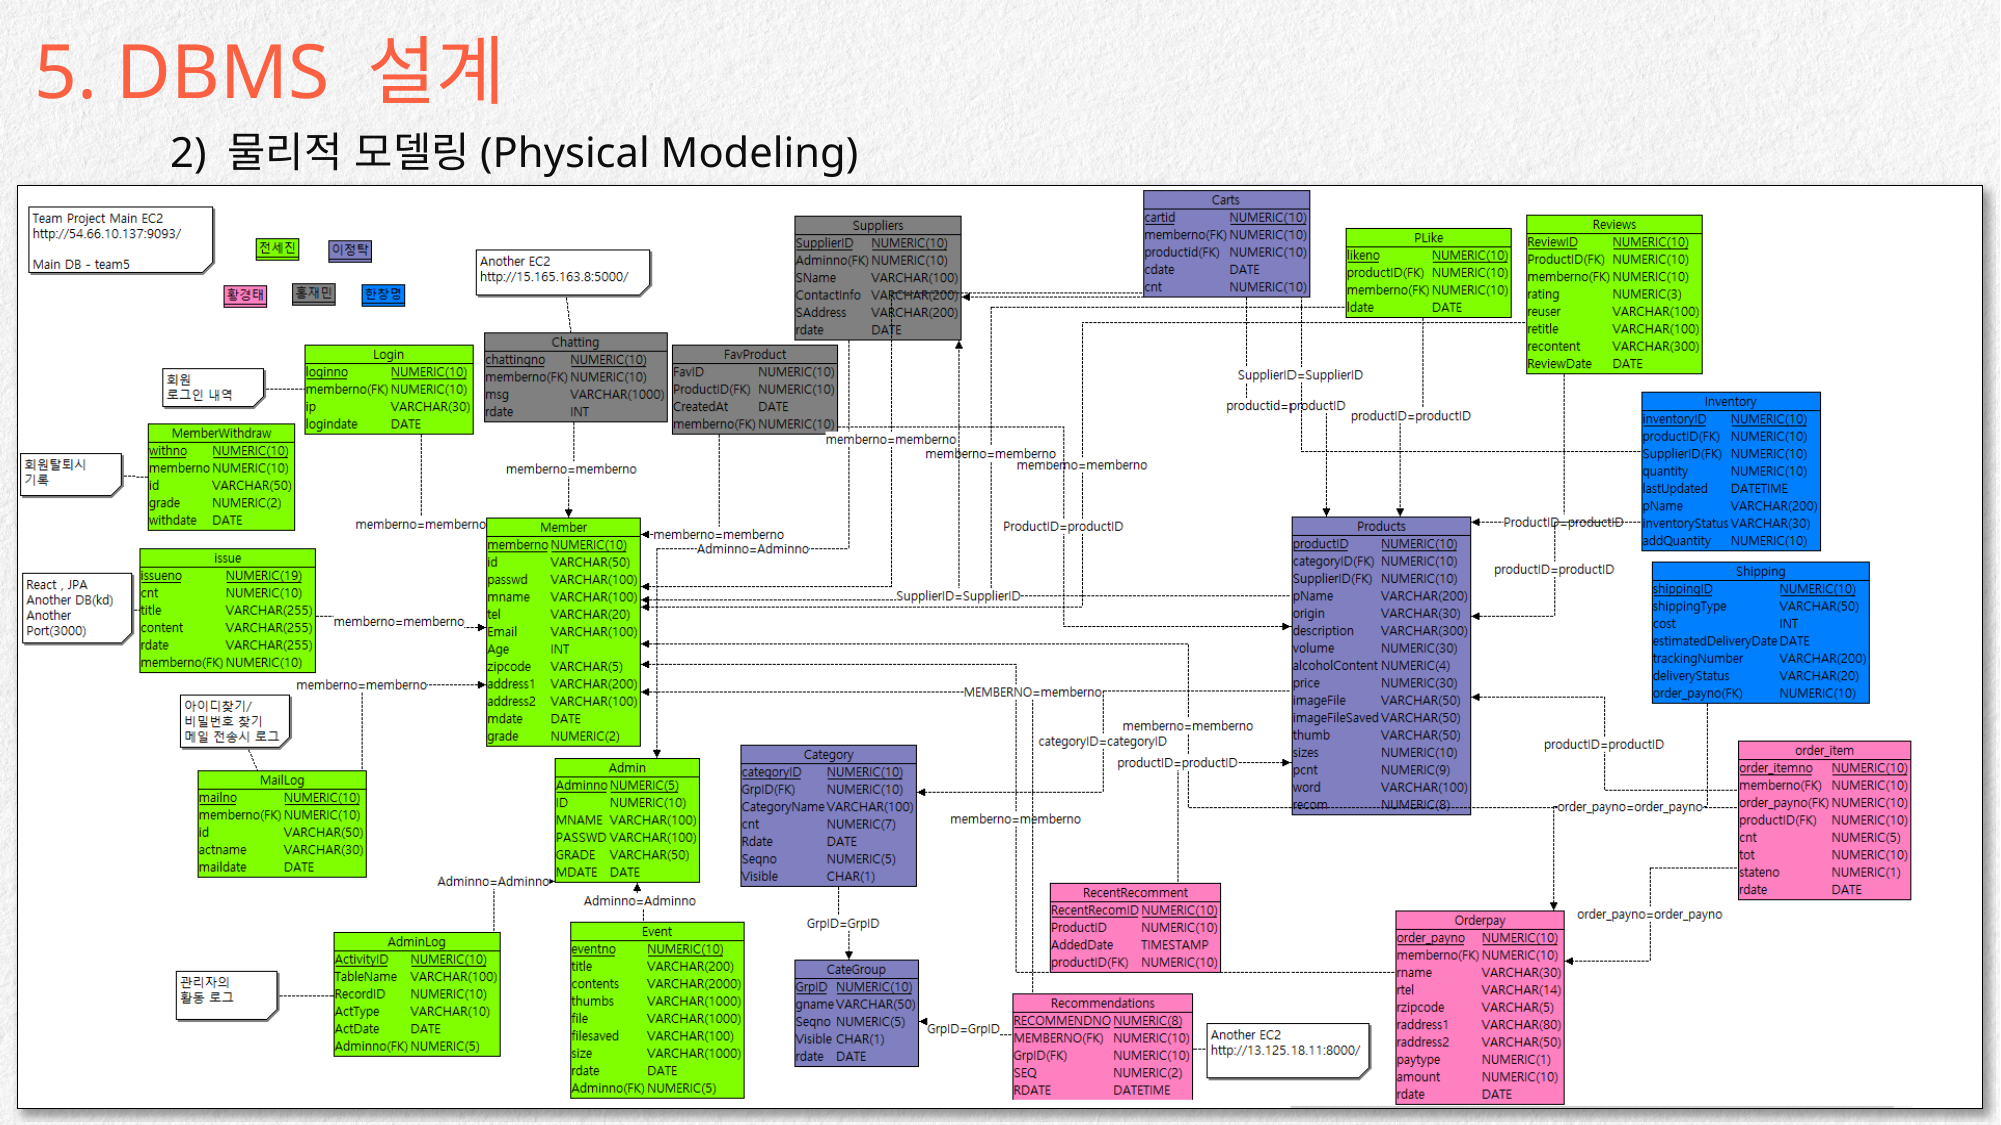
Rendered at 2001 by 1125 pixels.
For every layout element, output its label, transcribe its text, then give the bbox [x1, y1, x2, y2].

picture [0, 0, 2000, 1125]
text_box 2) 물리적 모델링(Physical Modeling) [155, 118, 874, 182]
text_box 5. DBMS 설계 [19, 15, 520, 121]
